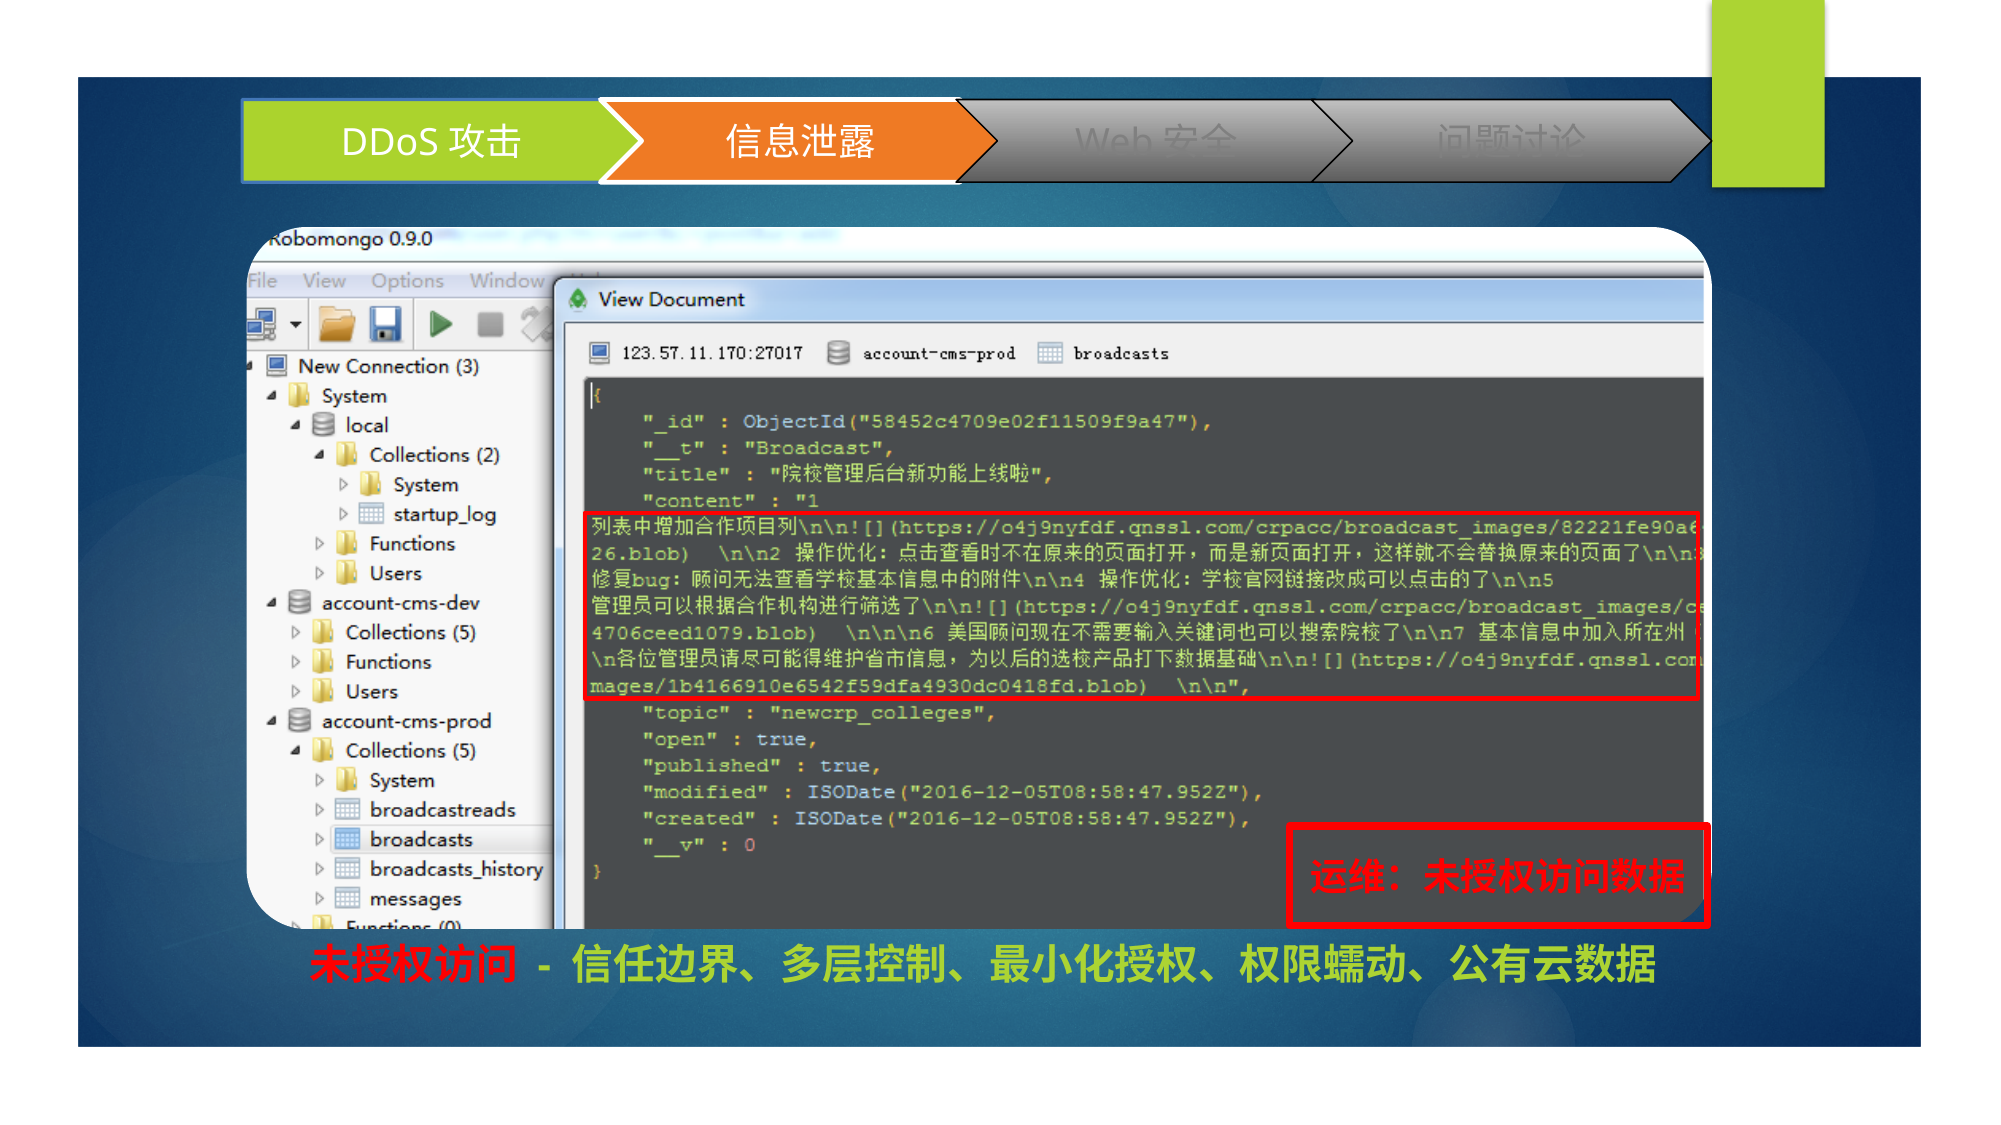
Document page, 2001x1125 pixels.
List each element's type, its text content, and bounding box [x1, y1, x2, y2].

picture [246, 226, 1713, 930]
slide_number [1698, 48, 1836, 174]
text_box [241, 99, 1713, 183]
text_box 未授权访问 - 信任边界、多层控制、最小化授权、权限蠕动、公有云数据 [268, 938, 1698, 996]
